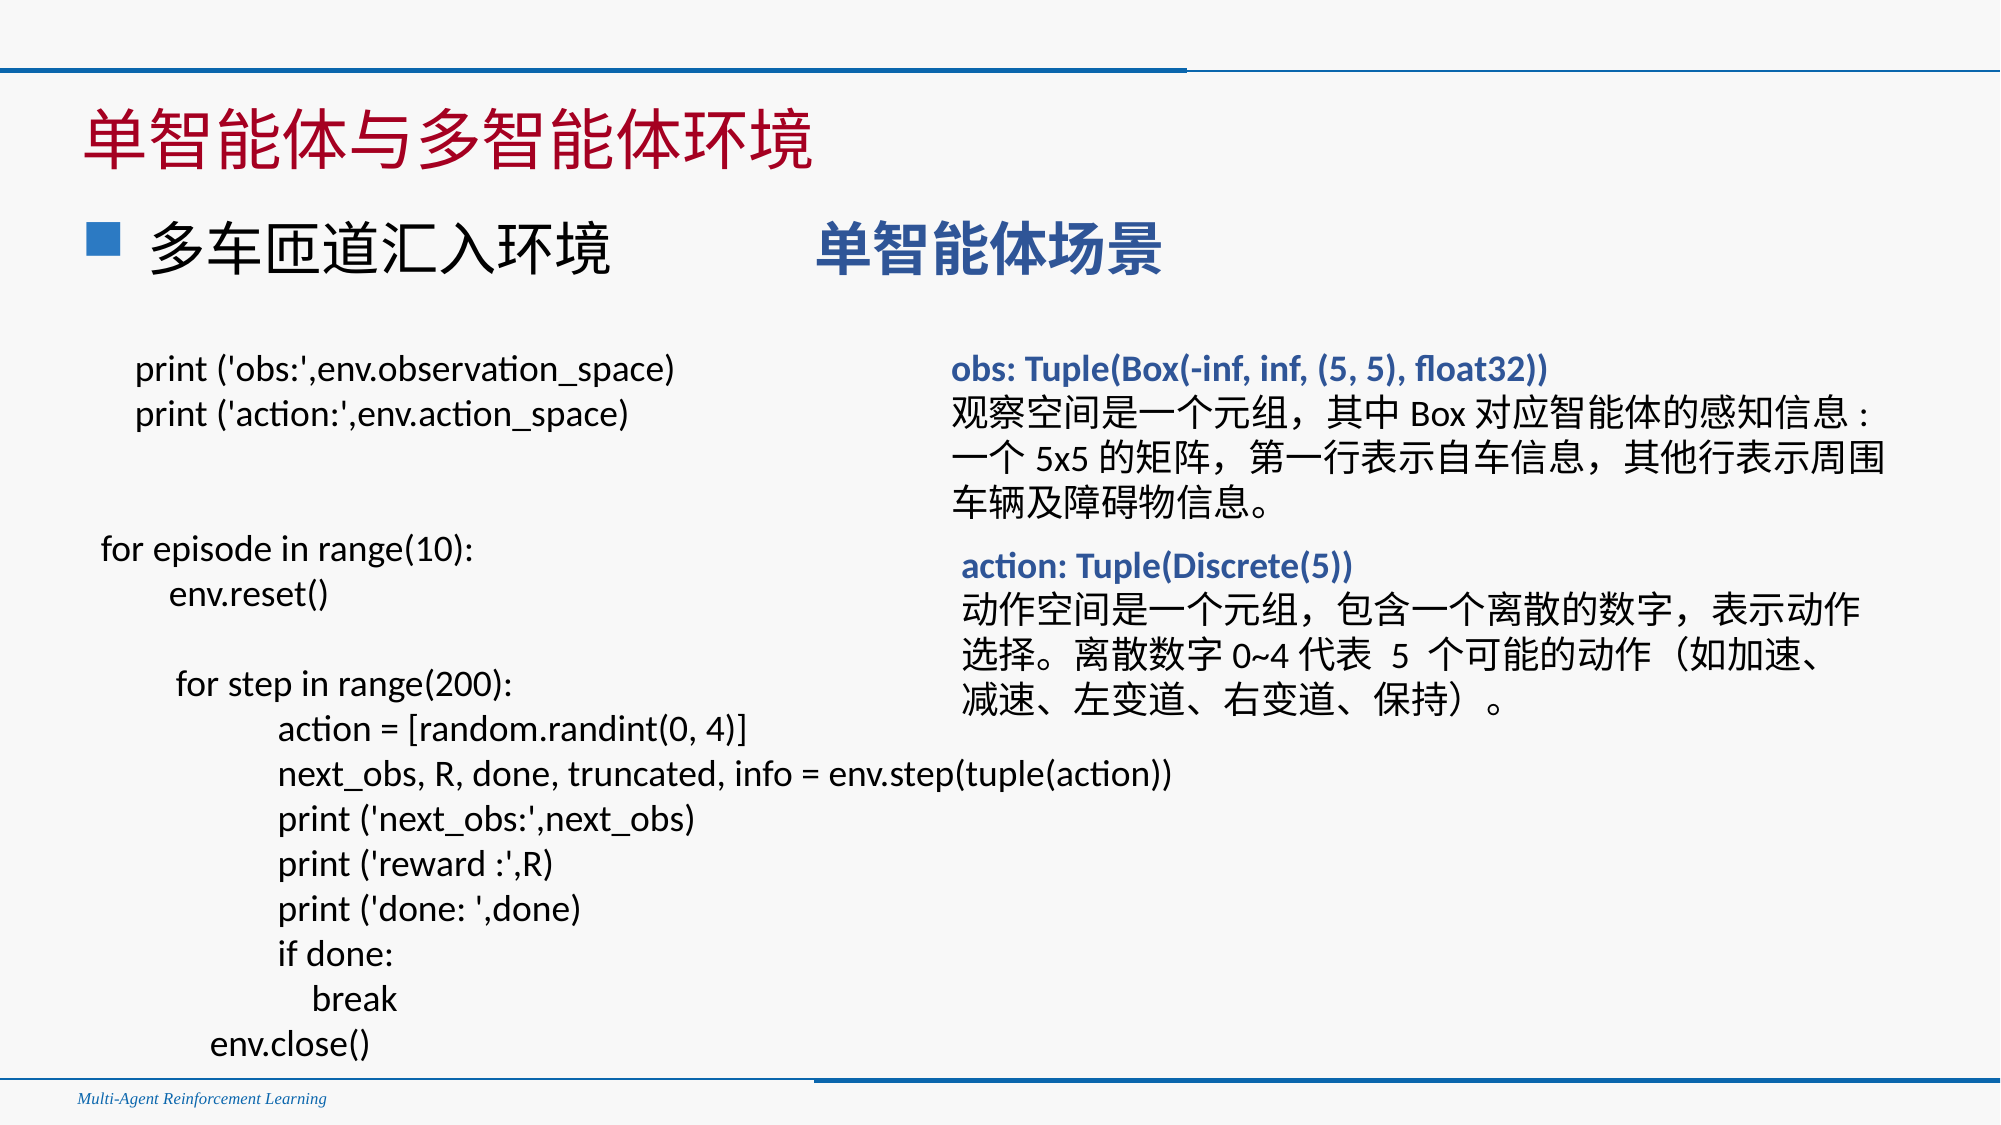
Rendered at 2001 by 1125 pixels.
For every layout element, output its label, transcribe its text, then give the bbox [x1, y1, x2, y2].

text_box print ('obs:',env.observation_space) print ('action:',env.action_space) for episode in range(10): env.reset() for step in range(200): action = [random.randint(0, 4)] next_obs, R, done, truncated, info = env.step(tuple(action)) print ('next_obs:',next_obs) print ('reward :',R) print ('done: ',done) if done: break env.close() [85, 336, 1653, 1058]
list 多车匝道汇入环境 [66, 204, 1931, 1051]
text_box action: Tuple(Discrete(5)) 动作空间是一个元组，包含一个离散的数字，表示动作选择。离散数字0~4代表 5 个可能的动作（如加速、减速、左变道、右变道、保持）。 [946, 533, 1891, 728]
text_box obs: Tuple(Box(-inf, inf, (5, 5), float32)) 观察空间是一个元组，其中Box对应智能体的感知信息:一个5x5的矩阵，第一行表示自车信息，其他行表示周围车辆及障碍物信息。 [936, 336, 1928, 532]
slide_number [1890, 1078, 1974, 1111]
text_box 单智能体场景 [800, 204, 1218, 290]
list 单智能体与多智能体环境 [66, 97, 1931, 178]
